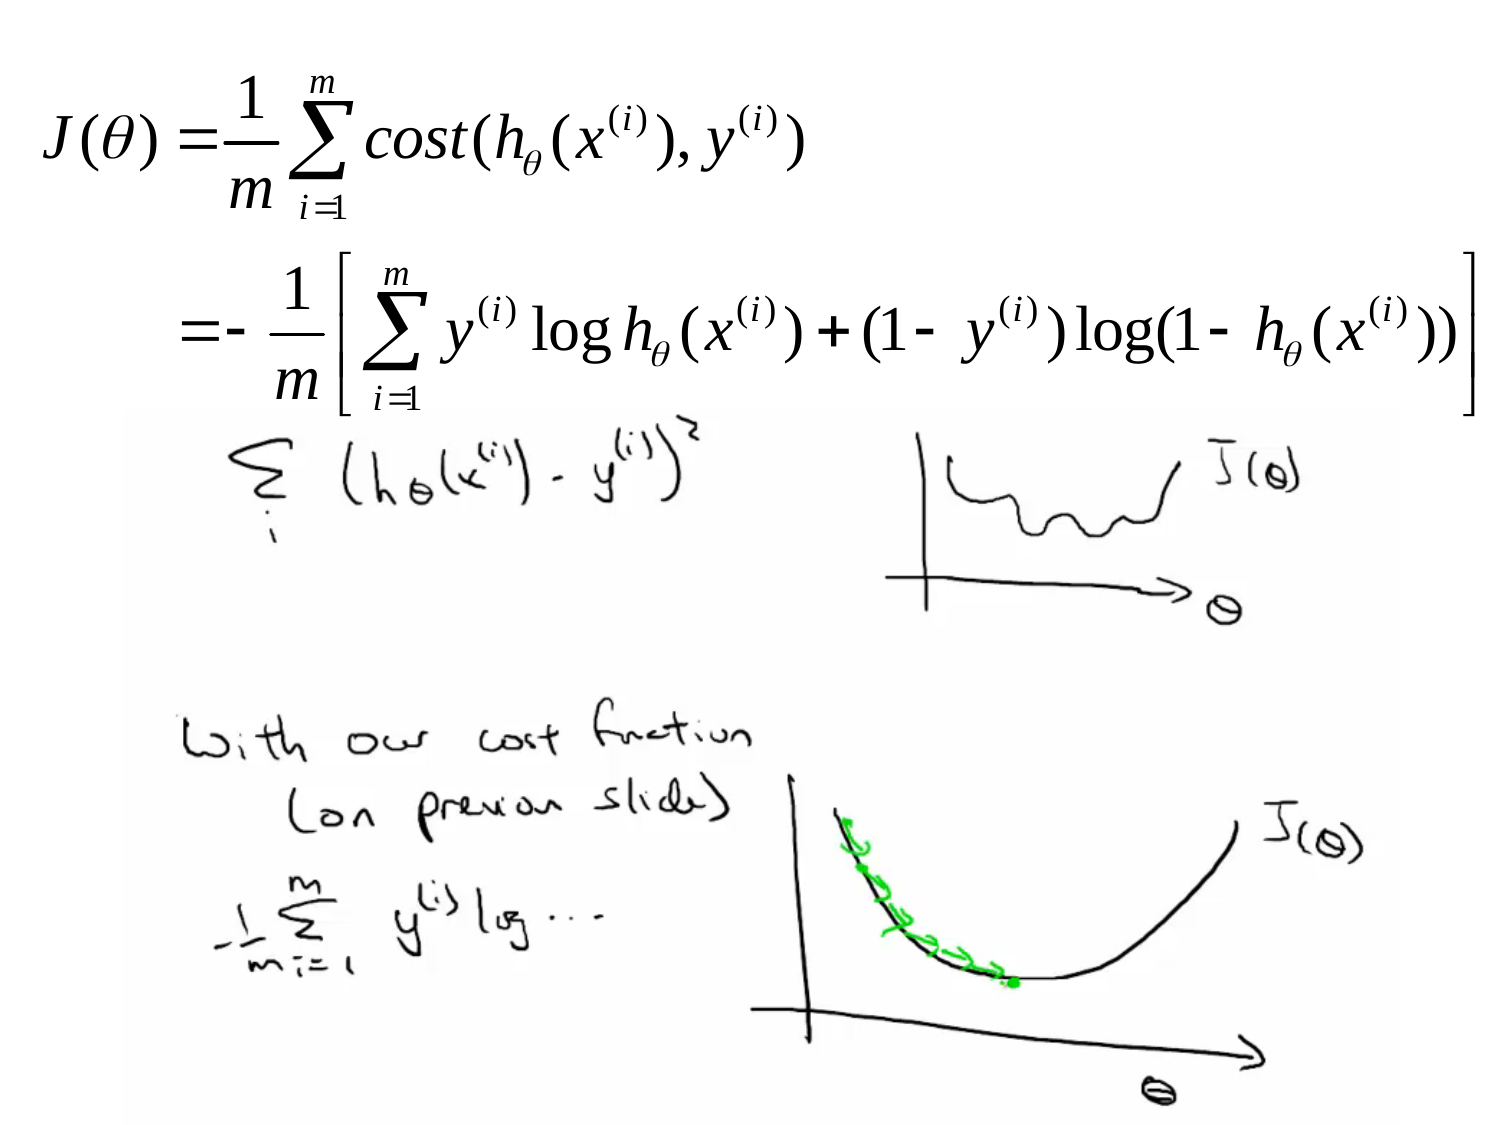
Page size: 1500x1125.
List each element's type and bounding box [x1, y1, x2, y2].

list [123, 436, 1400, 1125]
text_box [29, 54, 1500, 428]
